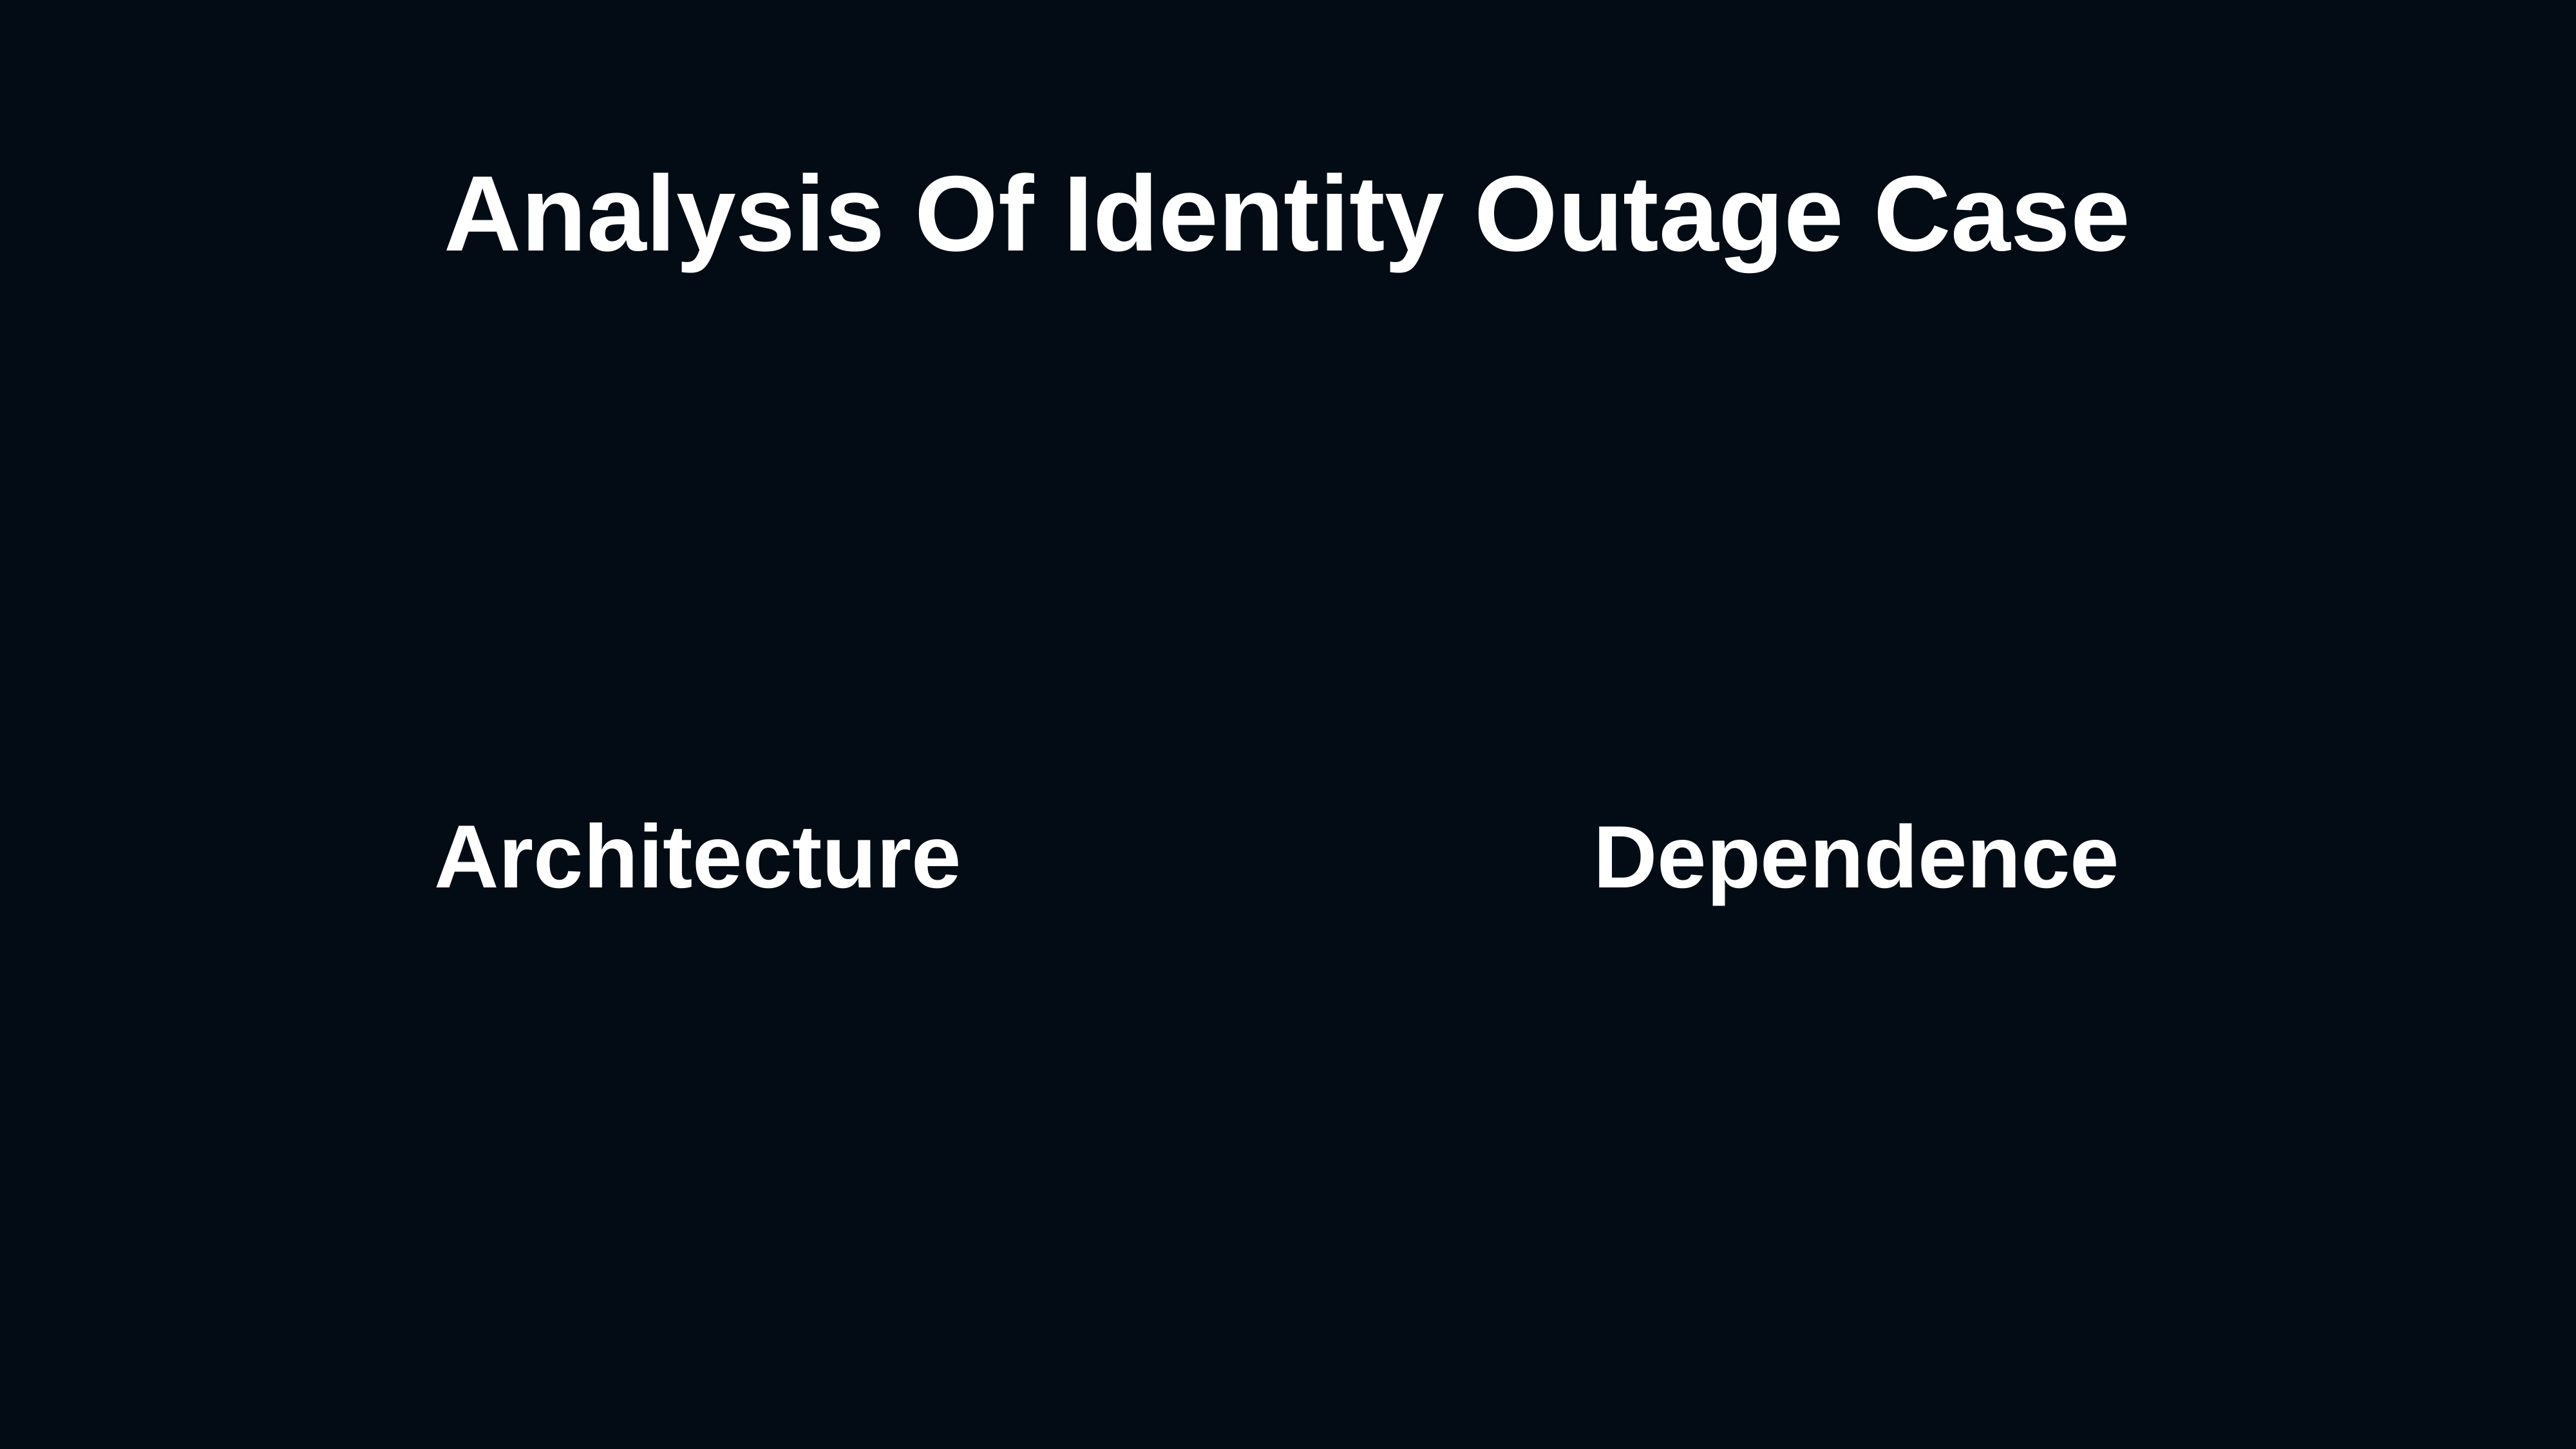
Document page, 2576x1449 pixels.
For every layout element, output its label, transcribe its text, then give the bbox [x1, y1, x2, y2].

list Analysis Of Identity Outage Case [147, 140, 2429, 276]
list Dependence [1592, 753, 2122, 951]
list Architecture [433, 753, 963, 951]
